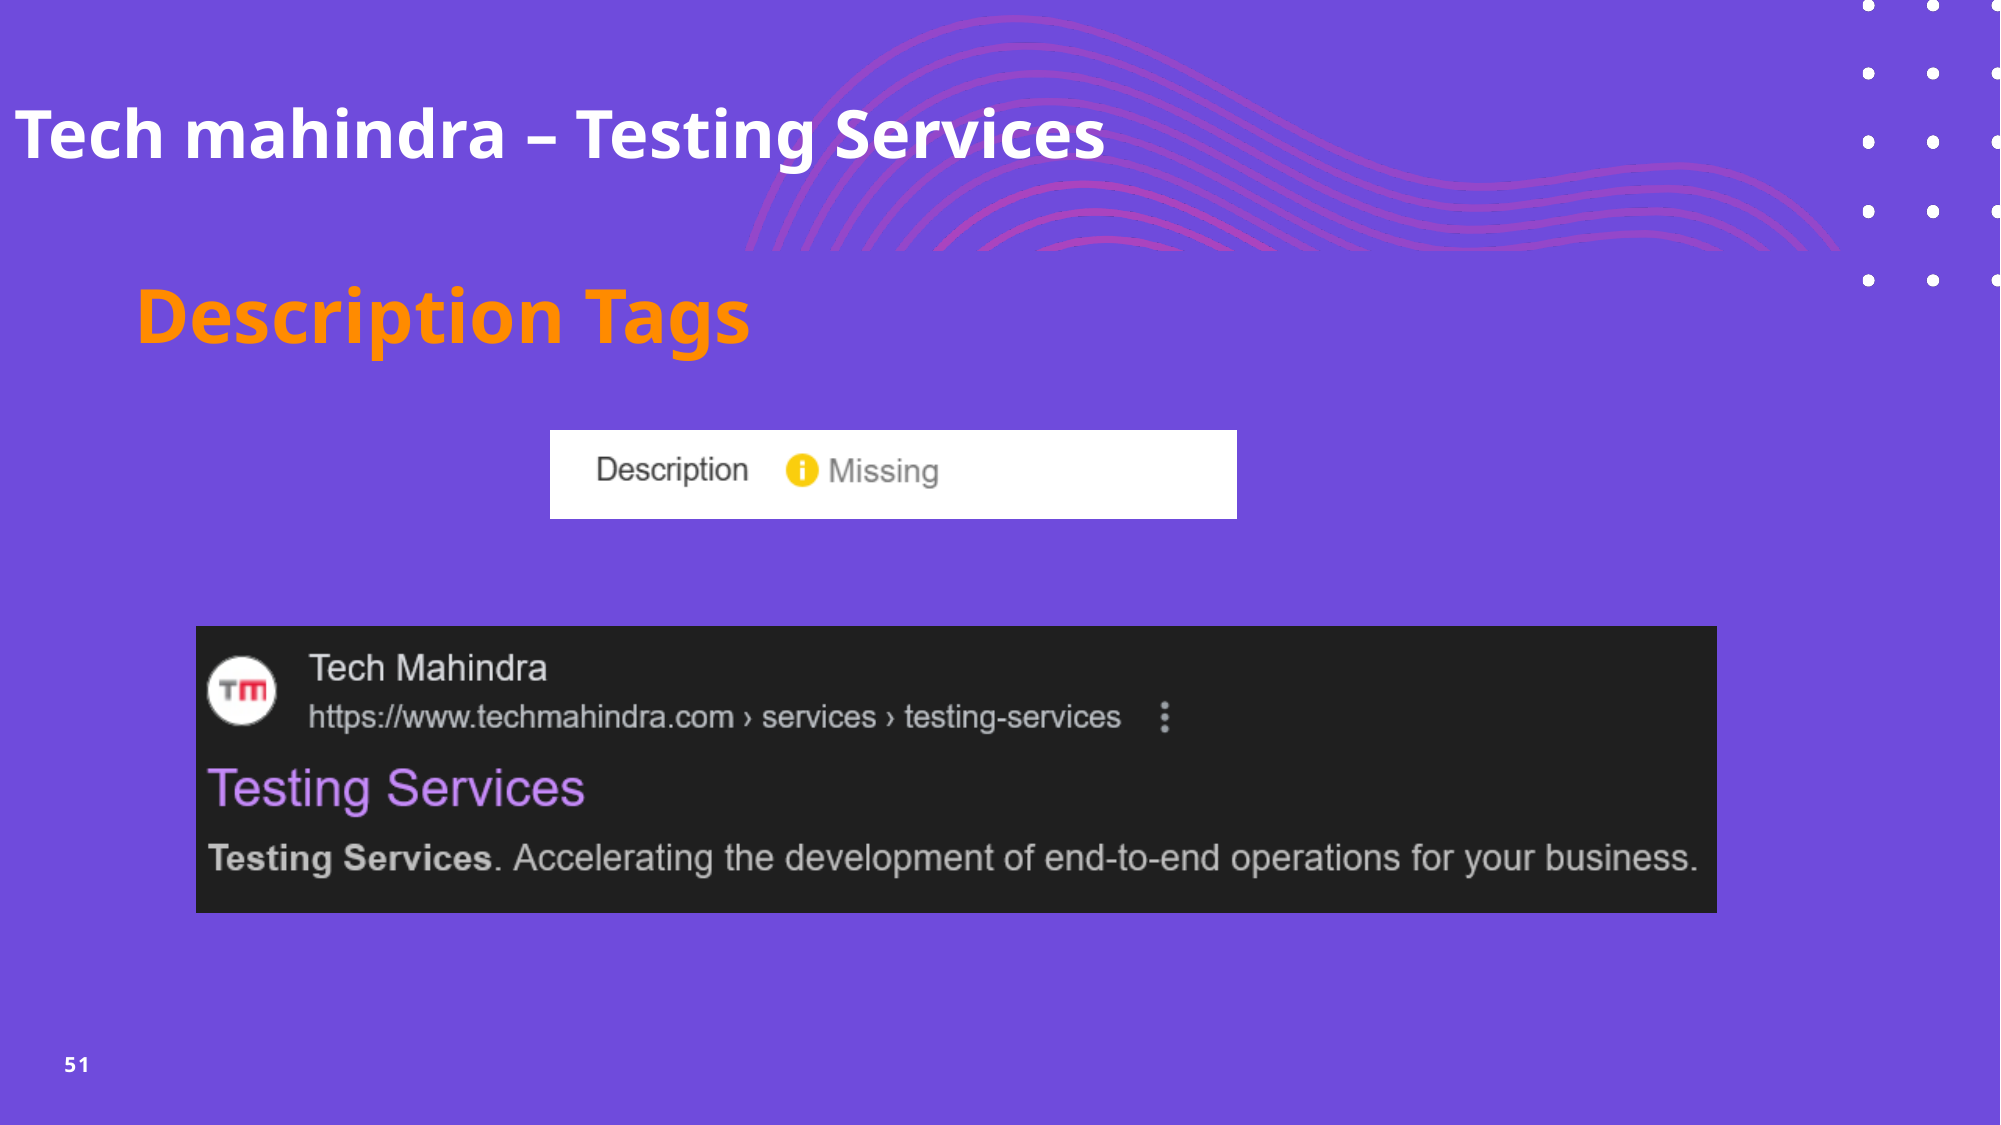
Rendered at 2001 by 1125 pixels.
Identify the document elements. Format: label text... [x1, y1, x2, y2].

picture [550, 430, 1237, 519]
text_box Description Tags [119, 261, 1069, 366]
picture [728, 0, 2001, 309]
text_box Tech mahindra – Testing Services [0, 84, 1354, 179]
slide_number 51 [49, 1043, 147, 1086]
picture [195, 626, 1717, 913]
